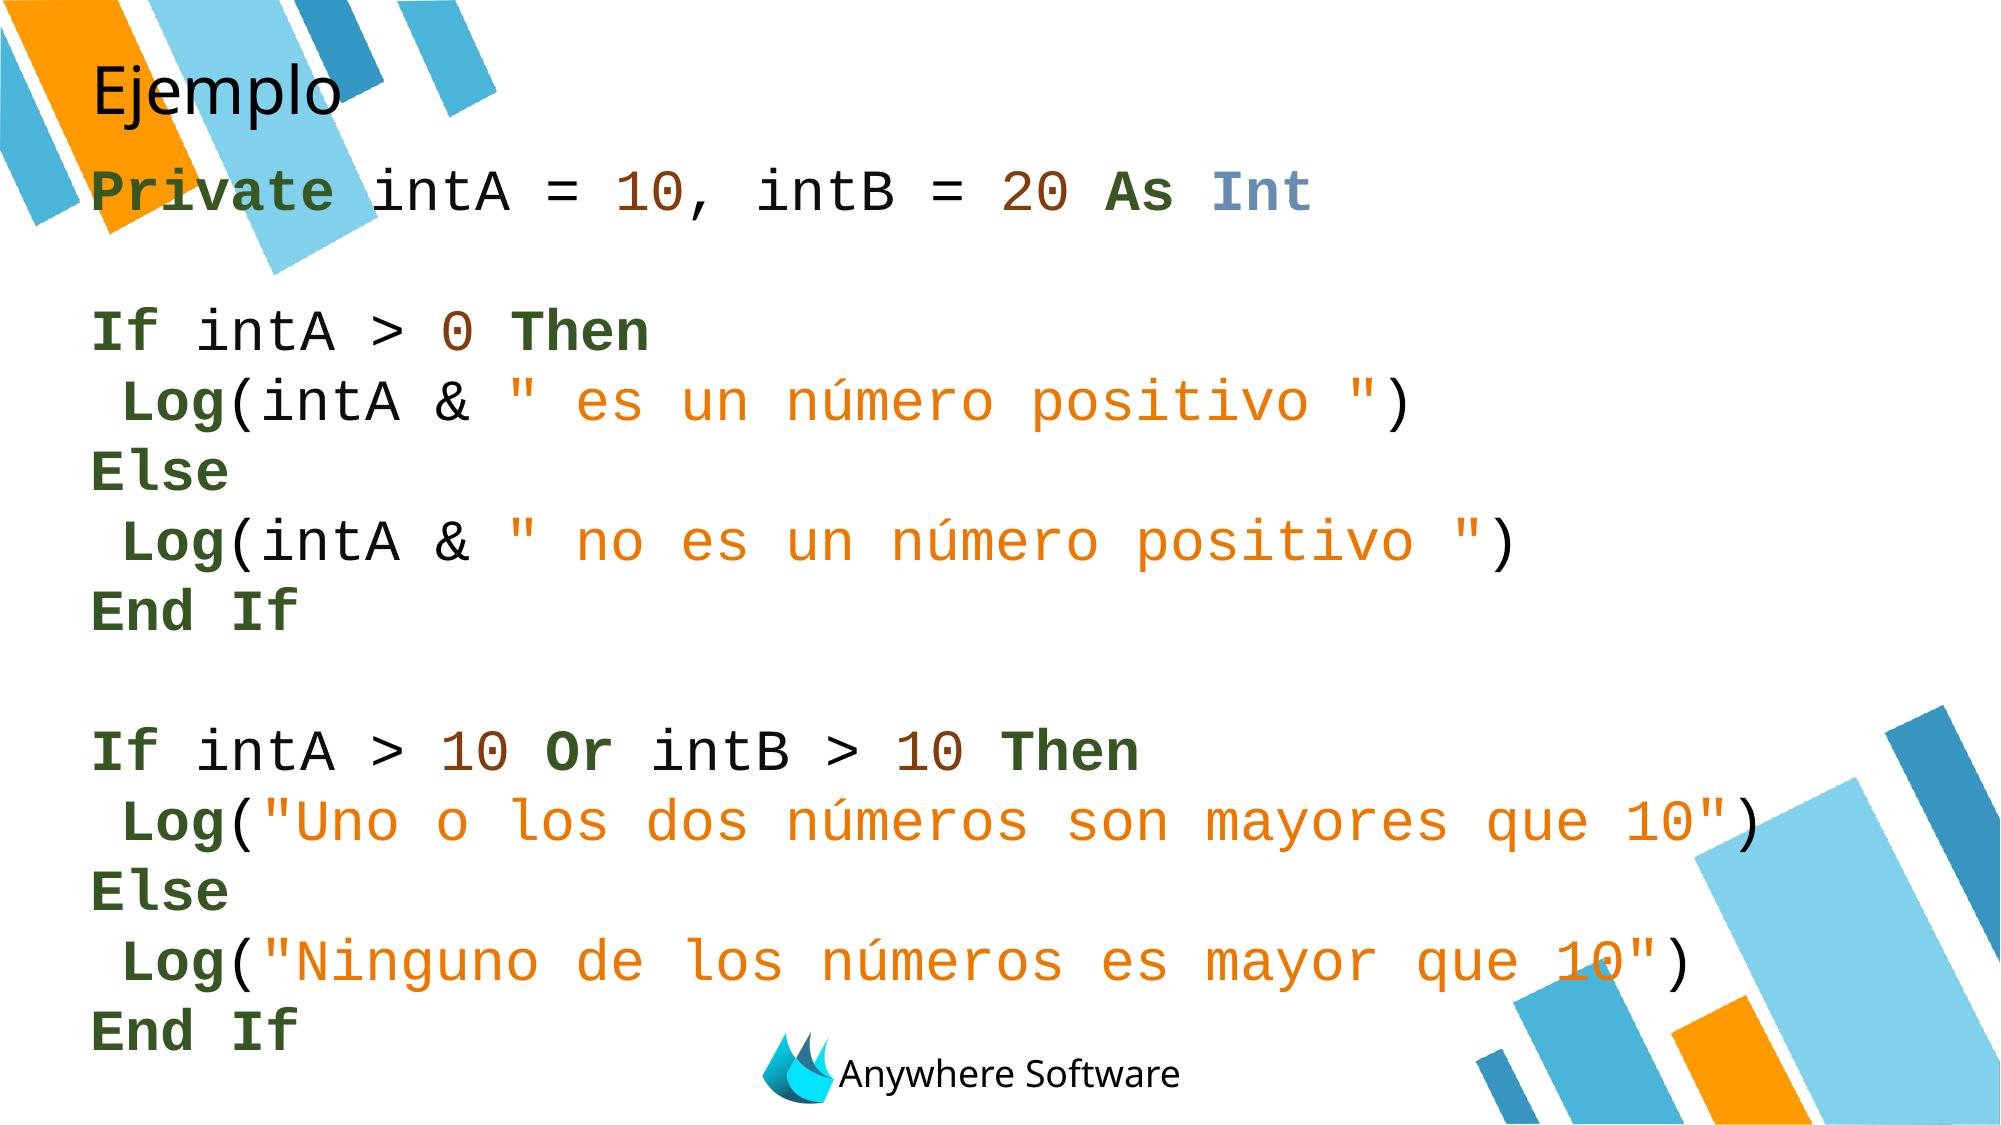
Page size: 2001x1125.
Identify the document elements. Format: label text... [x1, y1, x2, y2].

title Ejemplo [75, 22, 1863, 145]
text_box Private intA = 10, intB = 20 As Int If intA > 0 Then Log(intA & " es un número positivo ") Else Log(intA & " no es un número positivo ") End If If intA > 10 Or intB > 10 Then Log("Uno o los dos números son mayores que 10") Else Log("Ninguno de los números es mayor que 10") End If [75, 145, 1951, 1070]
picture [0, 0, 2000, 1125]
